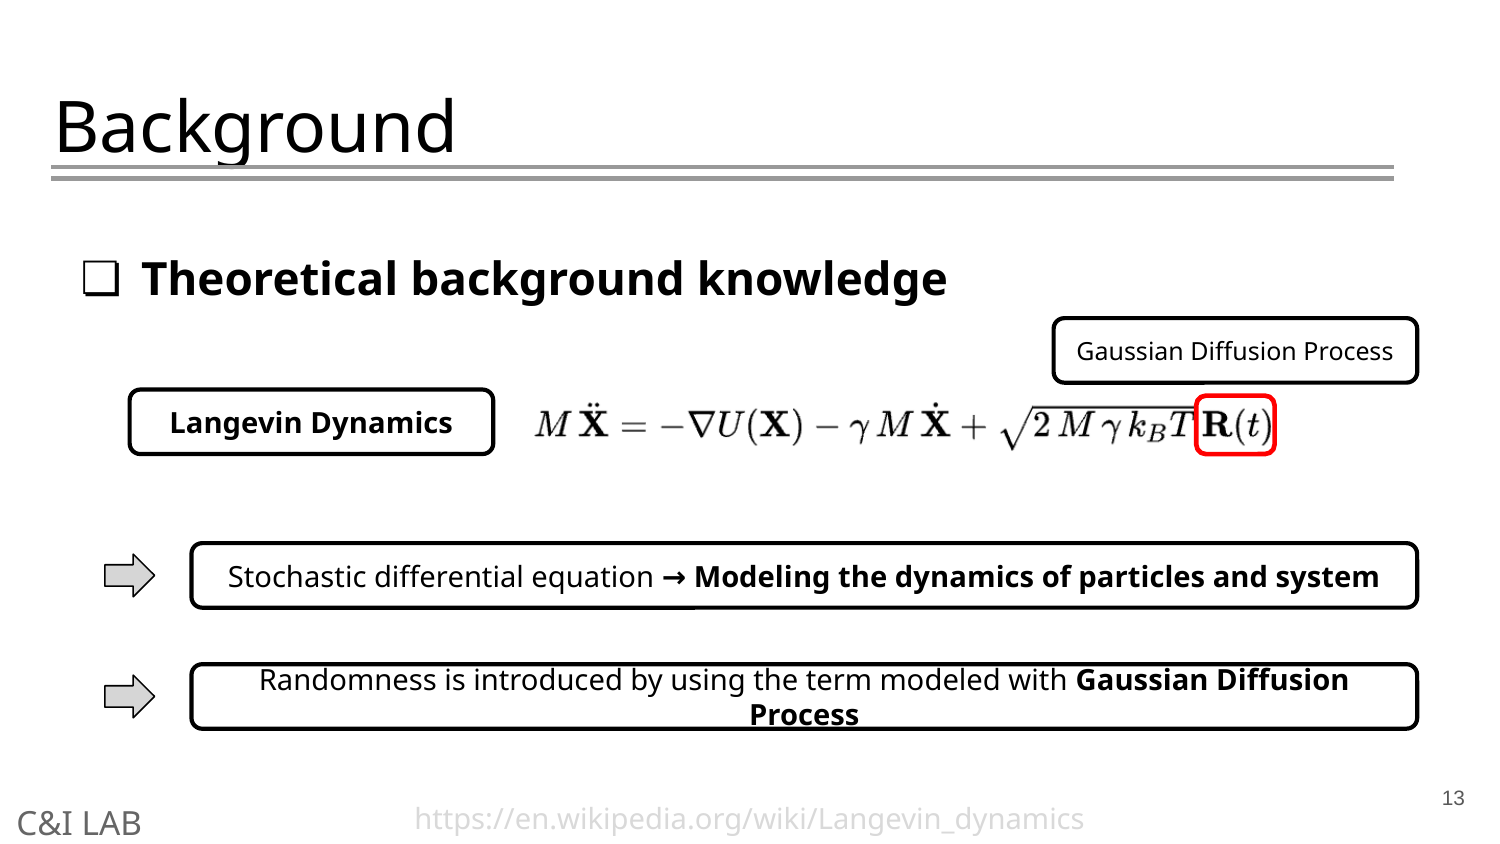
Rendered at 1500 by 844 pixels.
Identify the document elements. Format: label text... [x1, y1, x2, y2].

text_box [102, 552, 157, 599]
text_box Randomness is introduced by using the term modeled with Gaussian Diffusion Process [189, 662, 1420, 731]
text_box Gaussian Diffusion Process [1051, 316, 1420, 385]
text_box [102, 673, 157, 720]
text_box C&I LAB [1, 801, 1500, 844]
slide_number 13 [1389, 764, 1480, 801]
text_box Stochastic differential equation → Modeling the dynamics of particles and system [189, 541, 1420, 610]
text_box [50, 166, 1395, 179]
text_box https://en.wikipedia.org/wiki/Langevin_dynamics [256, 793, 1244, 843]
list Theoretical background knowledge [51, 226, 1449, 321]
picture [526, 394, 1275, 458]
text_box Langevin Dynamics [127, 387, 496, 457]
title Background [38, 66, 1437, 161]
